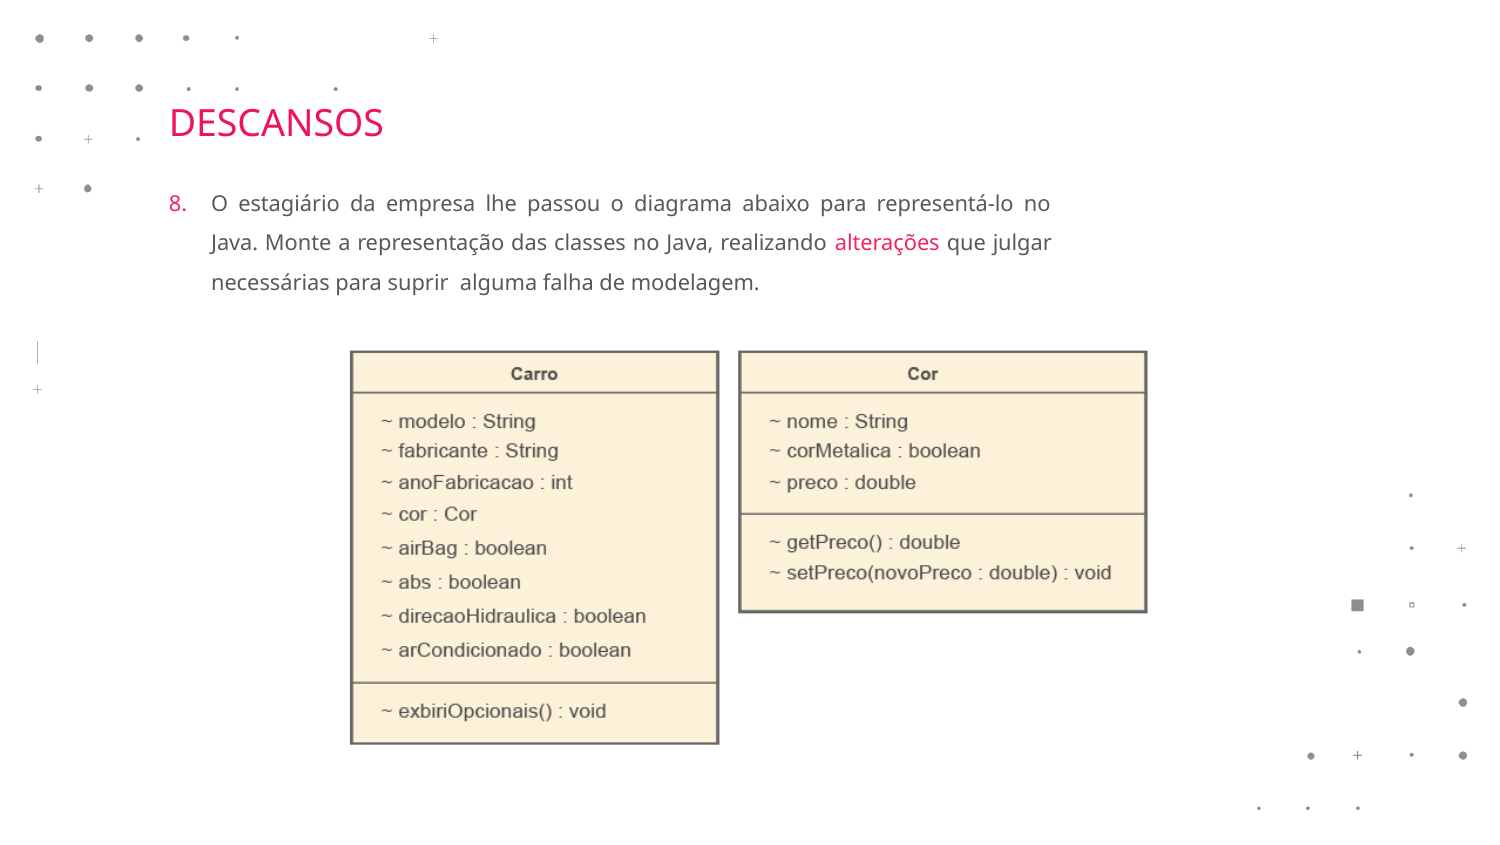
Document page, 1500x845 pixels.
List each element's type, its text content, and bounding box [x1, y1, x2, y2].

text_box O estagiário da empresa lhe passou o diagrama abaixo para representá-lo no Java. Monte a representação das classes no Java, realizando alterações que julgar necessárias para suprir alguma falha de modelagem. [154, 170, 1067, 348]
picture [33, 34, 1467, 810]
text_box DESCANSOS [154, 91, 809, 152]
